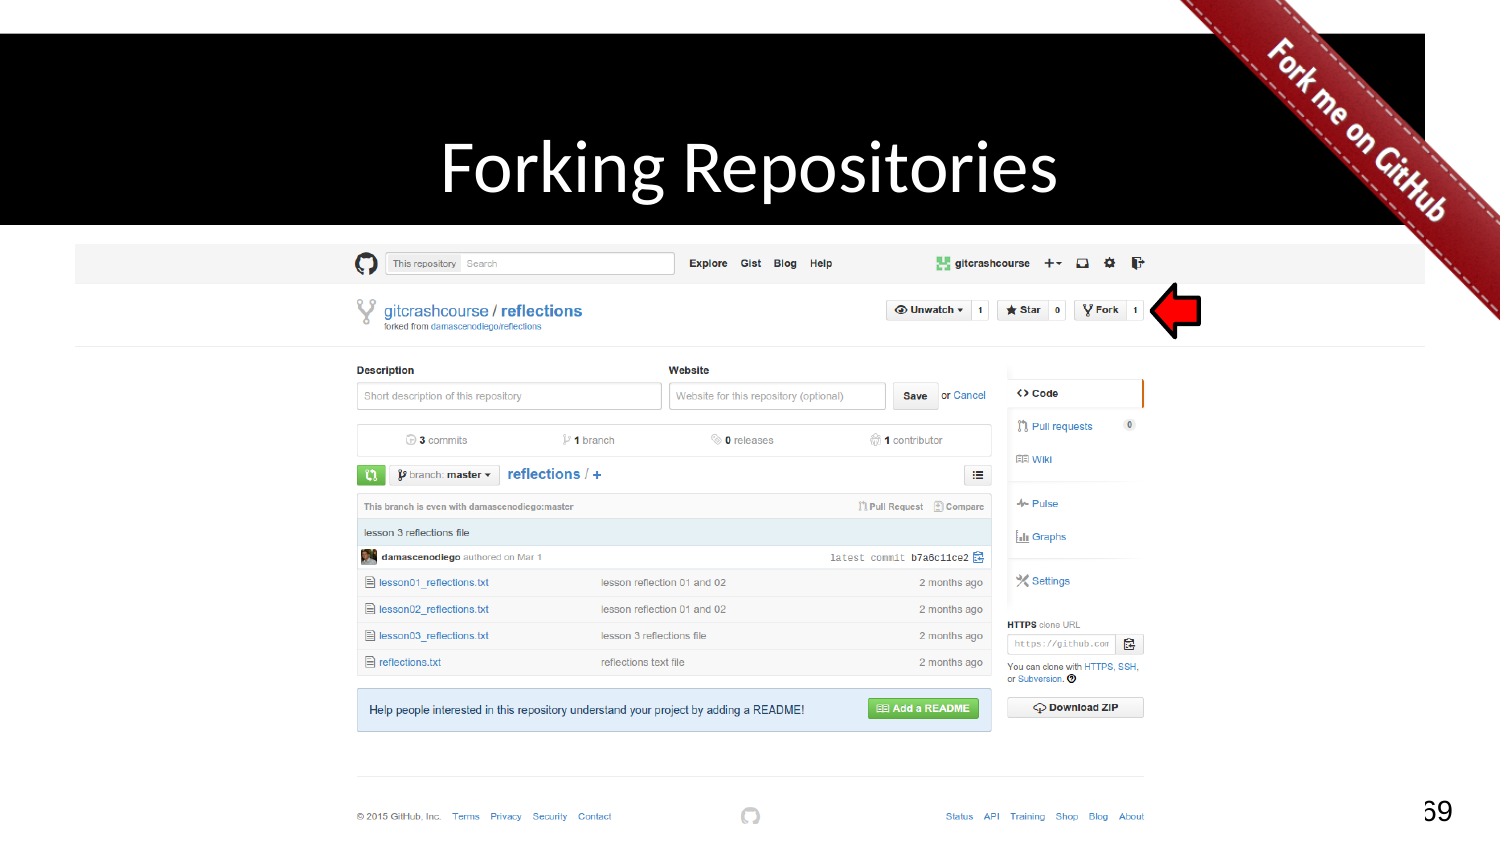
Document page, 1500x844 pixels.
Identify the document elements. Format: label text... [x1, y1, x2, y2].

picture [74, 0, 1500, 824]
title Forking Repositories [75, 33, 1170, 223]
